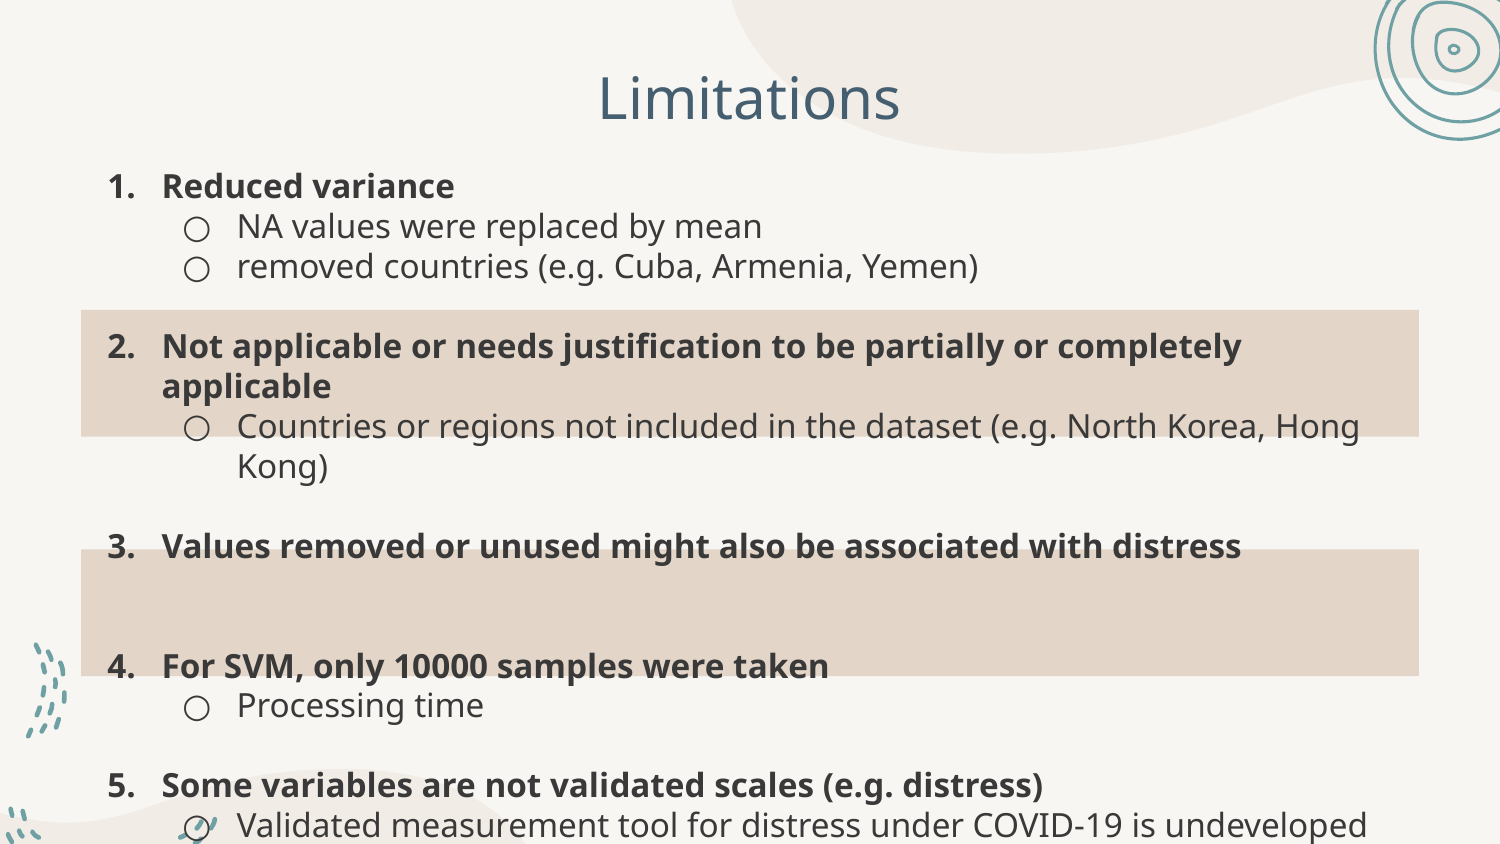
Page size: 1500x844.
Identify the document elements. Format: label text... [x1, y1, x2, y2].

title Limitations [116, 41, 1383, 150]
list Reduced variance NA values were replaced by mean removed countries (e.g. Cuba, Armenia, Yemen) Not applicable or needs justification to be partially or completely applicable Countries or regions not included in the dataset (e.g. North Korea, Hong Kong) Values removed or unused might also be associated with distress For SVM, only 10000 samples were taken Processing time Some variables are not validated scales (e.g. distress) Validated measurement tool for distress under COVID-19 is undeveloped Some subnational data in OxCGRT is based on the subnations themselves [71, 150, 1429, 827]
